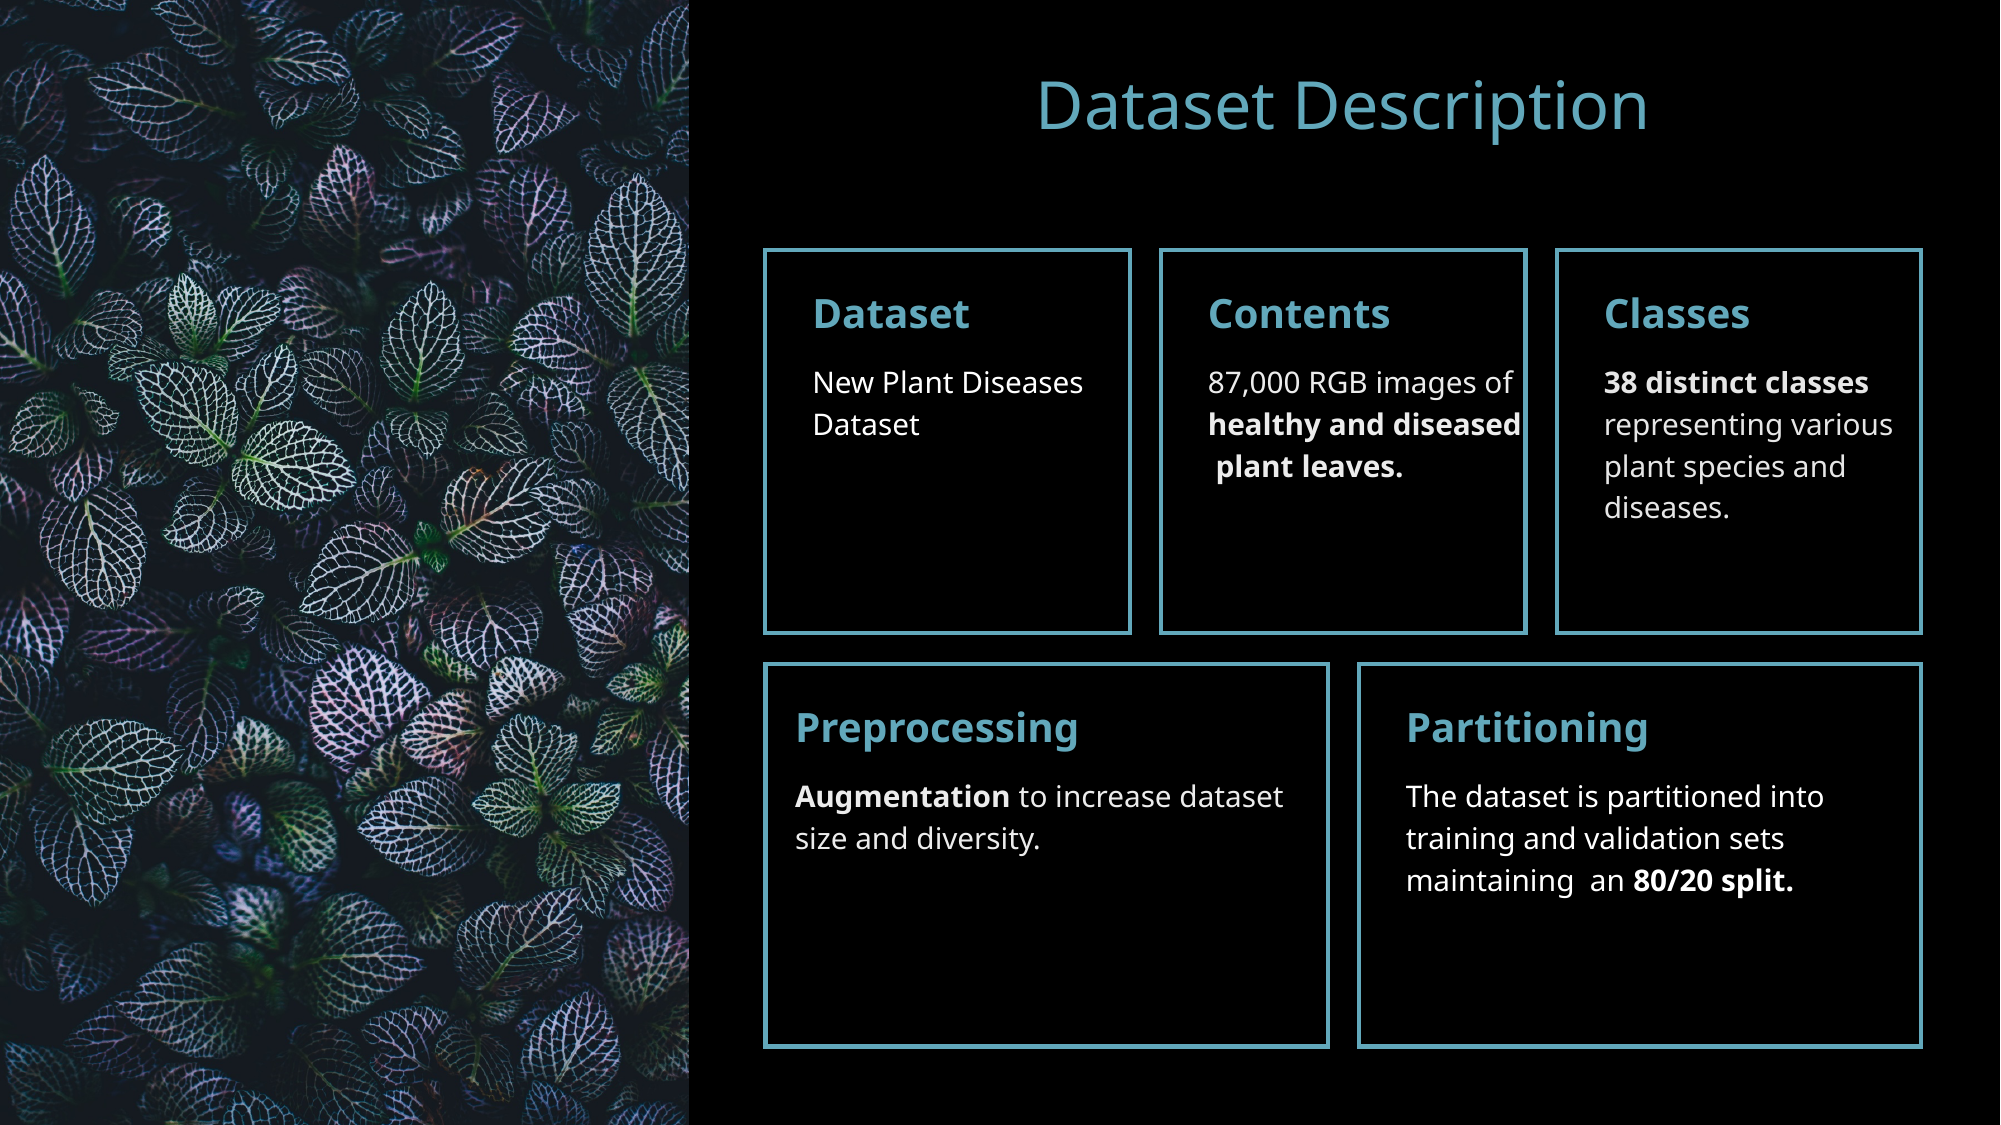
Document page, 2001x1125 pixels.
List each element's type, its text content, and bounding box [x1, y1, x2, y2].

text_box 38 distinct classes representing various plant species and diseases. [1603, 358, 1919, 562]
text_box Dataset Description [707, 59, 1980, 143]
text_box Dataset [812, 285, 1128, 336]
text_box Augmentation to increase dataset size and diversity. [795, 772, 1328, 854]
text_box Partitioning [1405, 699, 1939, 750]
text_box [1161, 249, 1526, 633]
text_box [765, 663, 1328, 1047]
text_box [1556, 249, 1922, 633]
text_box New Plant Diseases Dataset [812, 358, 1128, 440]
picture [0, 0, 690, 1125]
text_box 87,000 RGB images of healthy and diseased plant leaves. [1207, 358, 1523, 521]
text_box Classes [1603, 285, 1919, 336]
text_box [1359, 663, 1922, 1047]
text_box The dataset is partitioned into training and validation sets maintaining an 80/20 split. [1405, 772, 1939, 976]
text_box Contents [1207, 285, 1523, 336]
text_box Preprocessing [795, 699, 1328, 750]
text_box [765, 249, 1130, 633]
